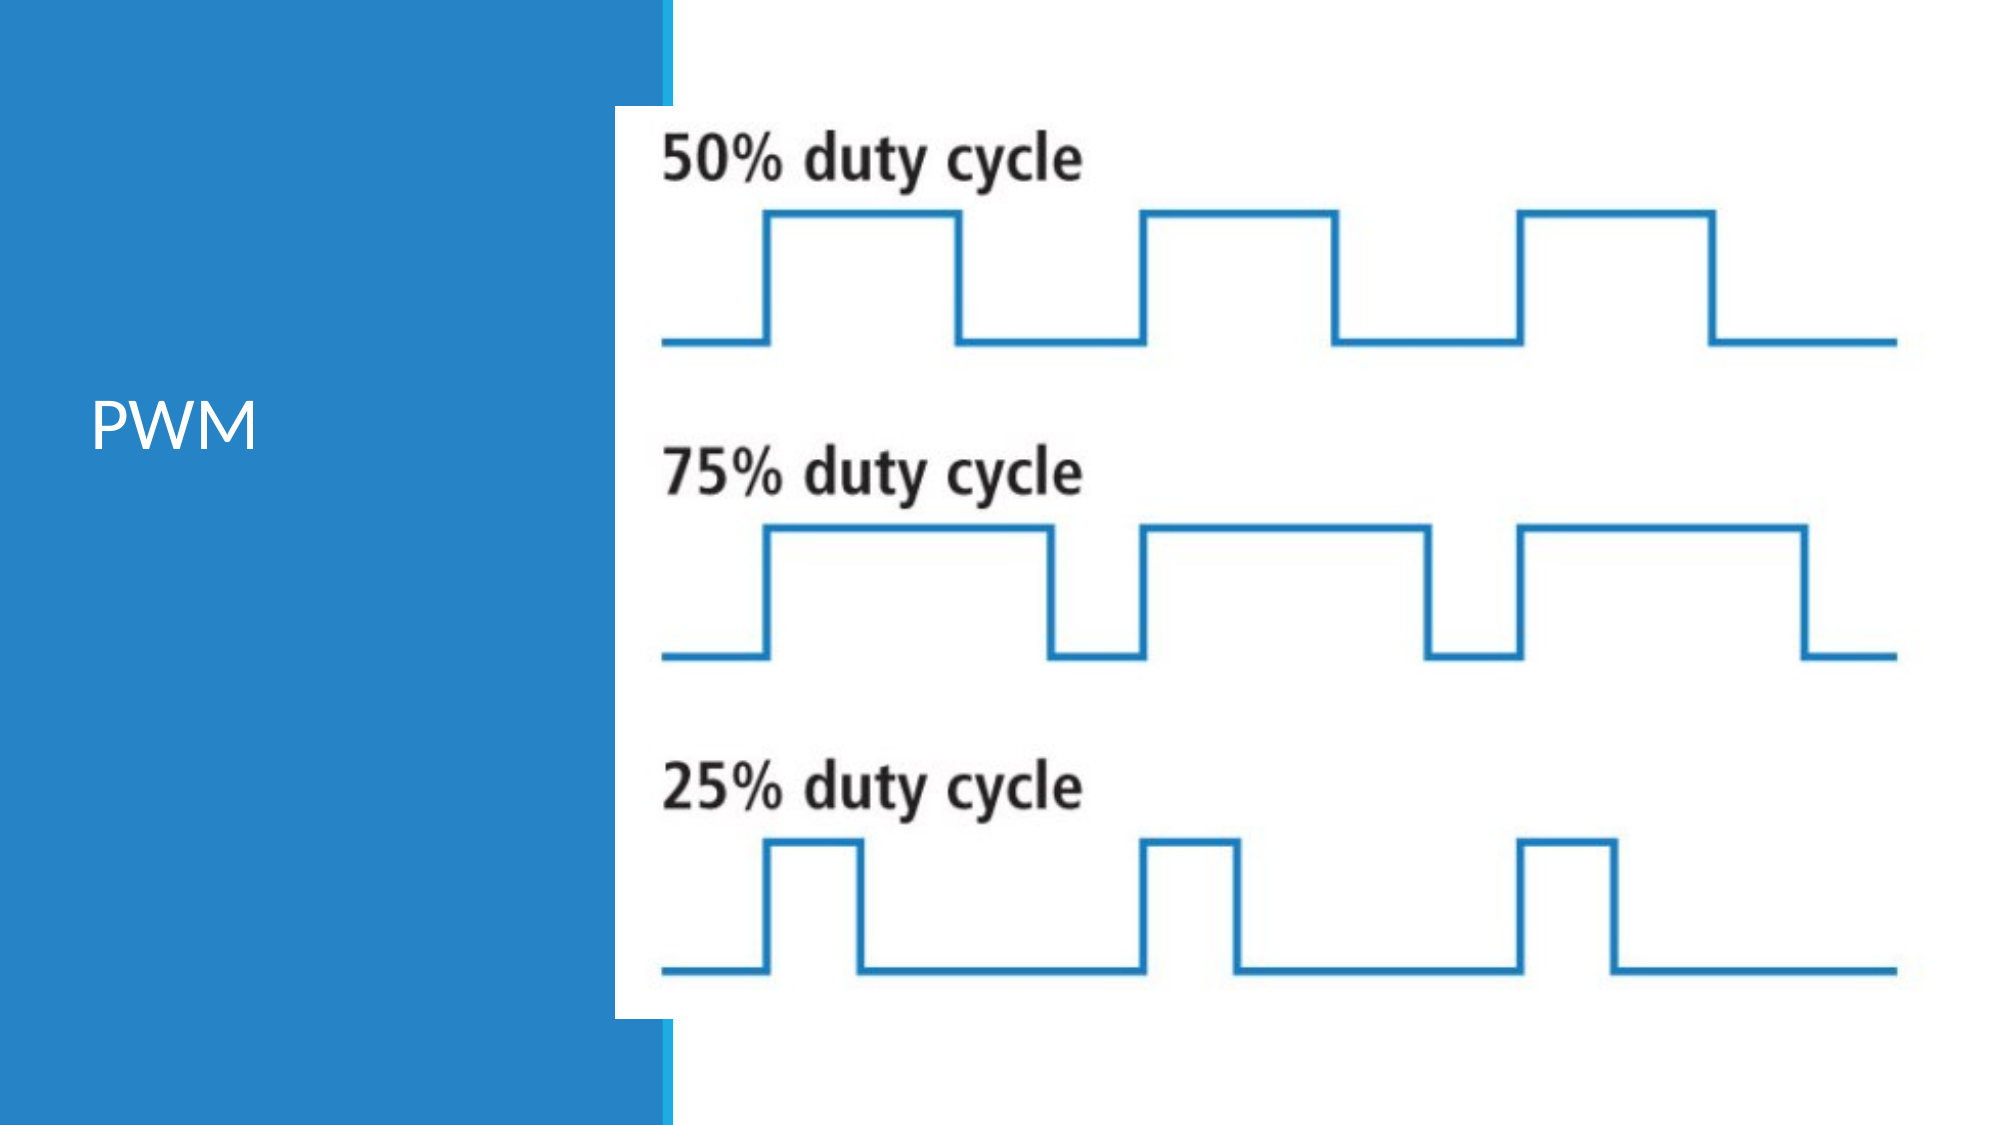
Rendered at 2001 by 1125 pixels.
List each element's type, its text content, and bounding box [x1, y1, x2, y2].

picture [615, 105, 1946, 1019]
title PWM [75, 97, 600, 473]
